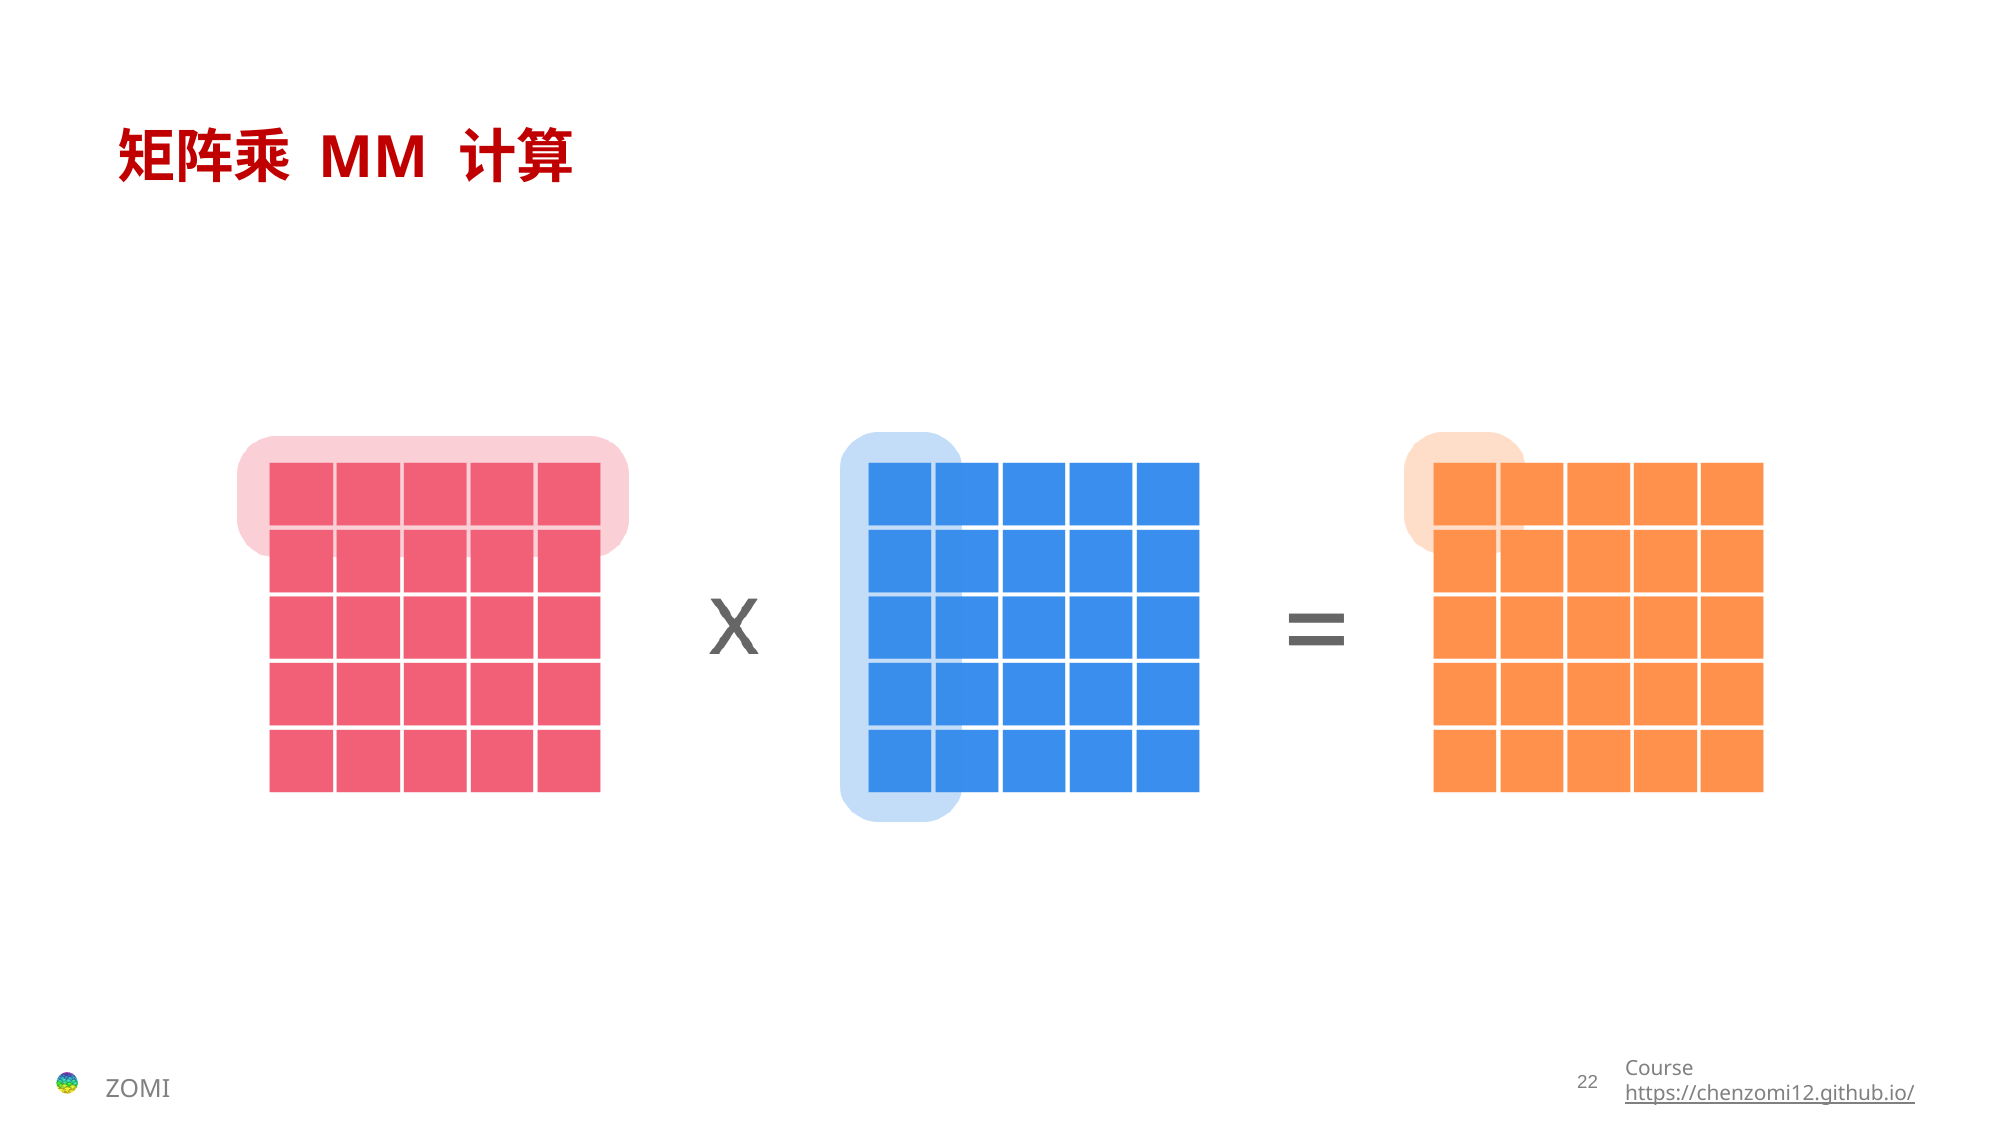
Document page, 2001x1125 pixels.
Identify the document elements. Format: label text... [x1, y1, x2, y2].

picture [235, 432, 1766, 823]
picture [57, 1073, 77, 1093]
title 矩阵乘 MM 计算 [102, 111, 1901, 209]
